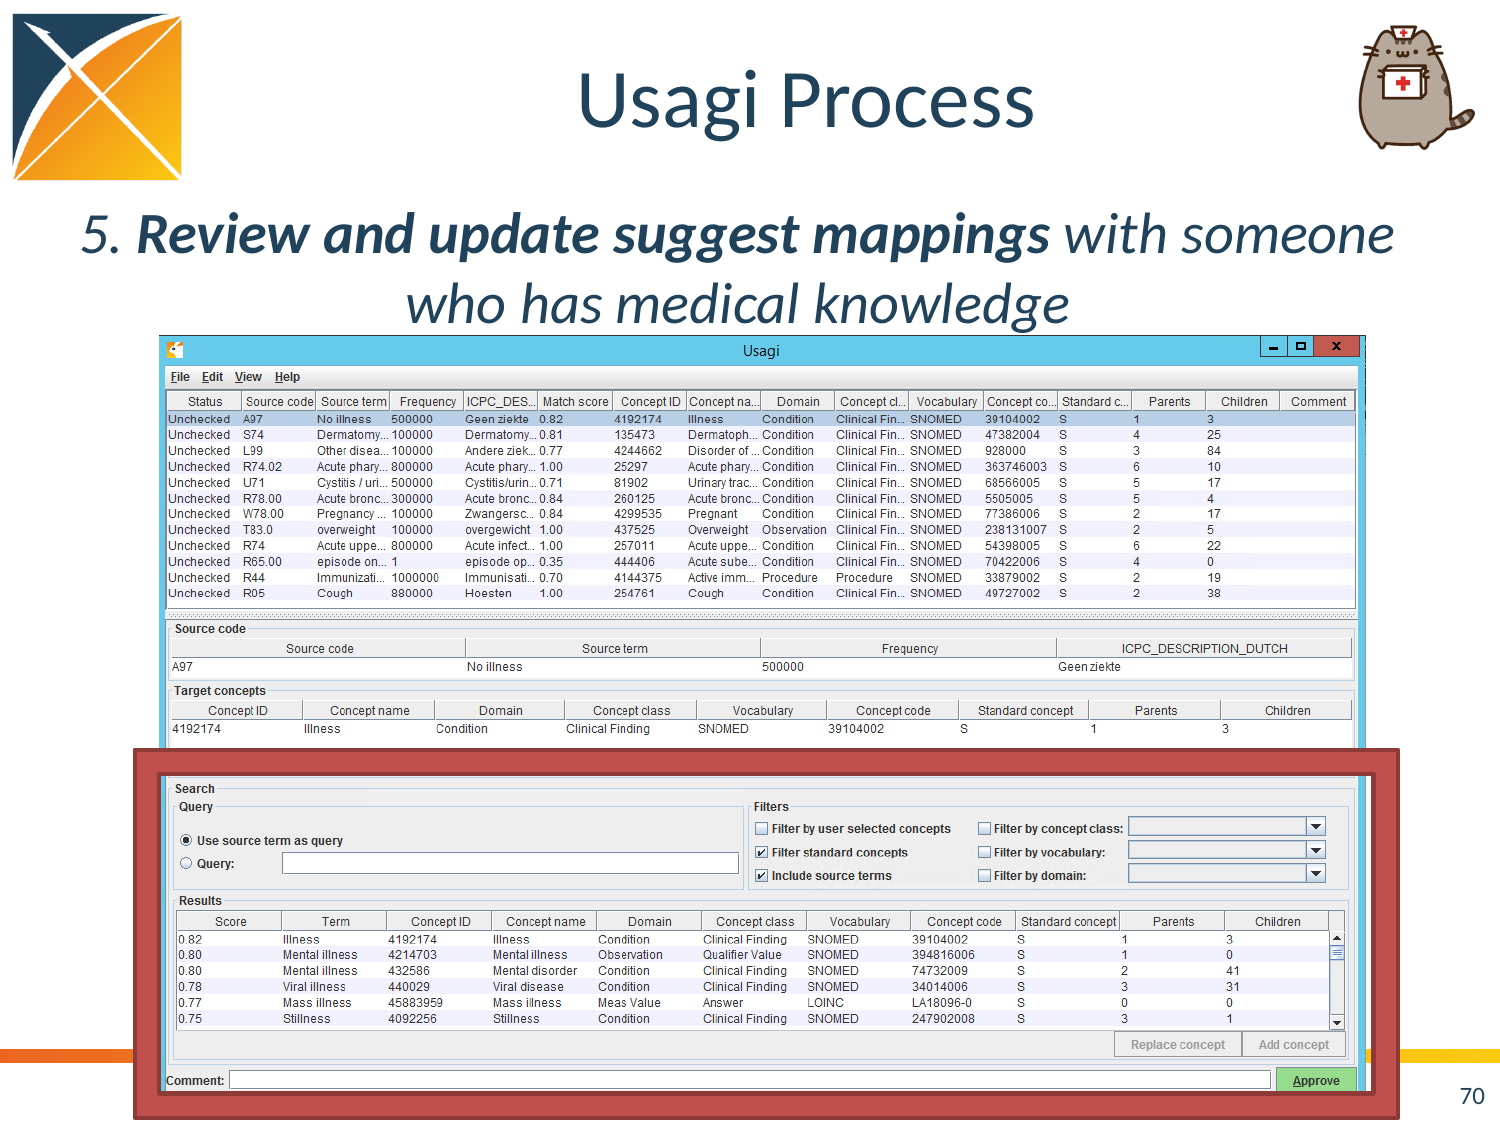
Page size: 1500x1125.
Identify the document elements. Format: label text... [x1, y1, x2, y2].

text_box 5. Review and update suggest mappings with someone who has medical knowledge [30, 187, 1445, 1031]
text_box [1370, 748, 1400, 1120]
picture [159, 335, 1366, 1119]
title Usagi Process [187, 24, 1319, 163]
slide_number 70 [1362, 1065, 1500, 1125]
picture [0, 0, 206, 200]
list [762, 294, 1425, 1005]
picture [1324, 6, 1493, 171]
text_box [133, 748, 155, 1120]
